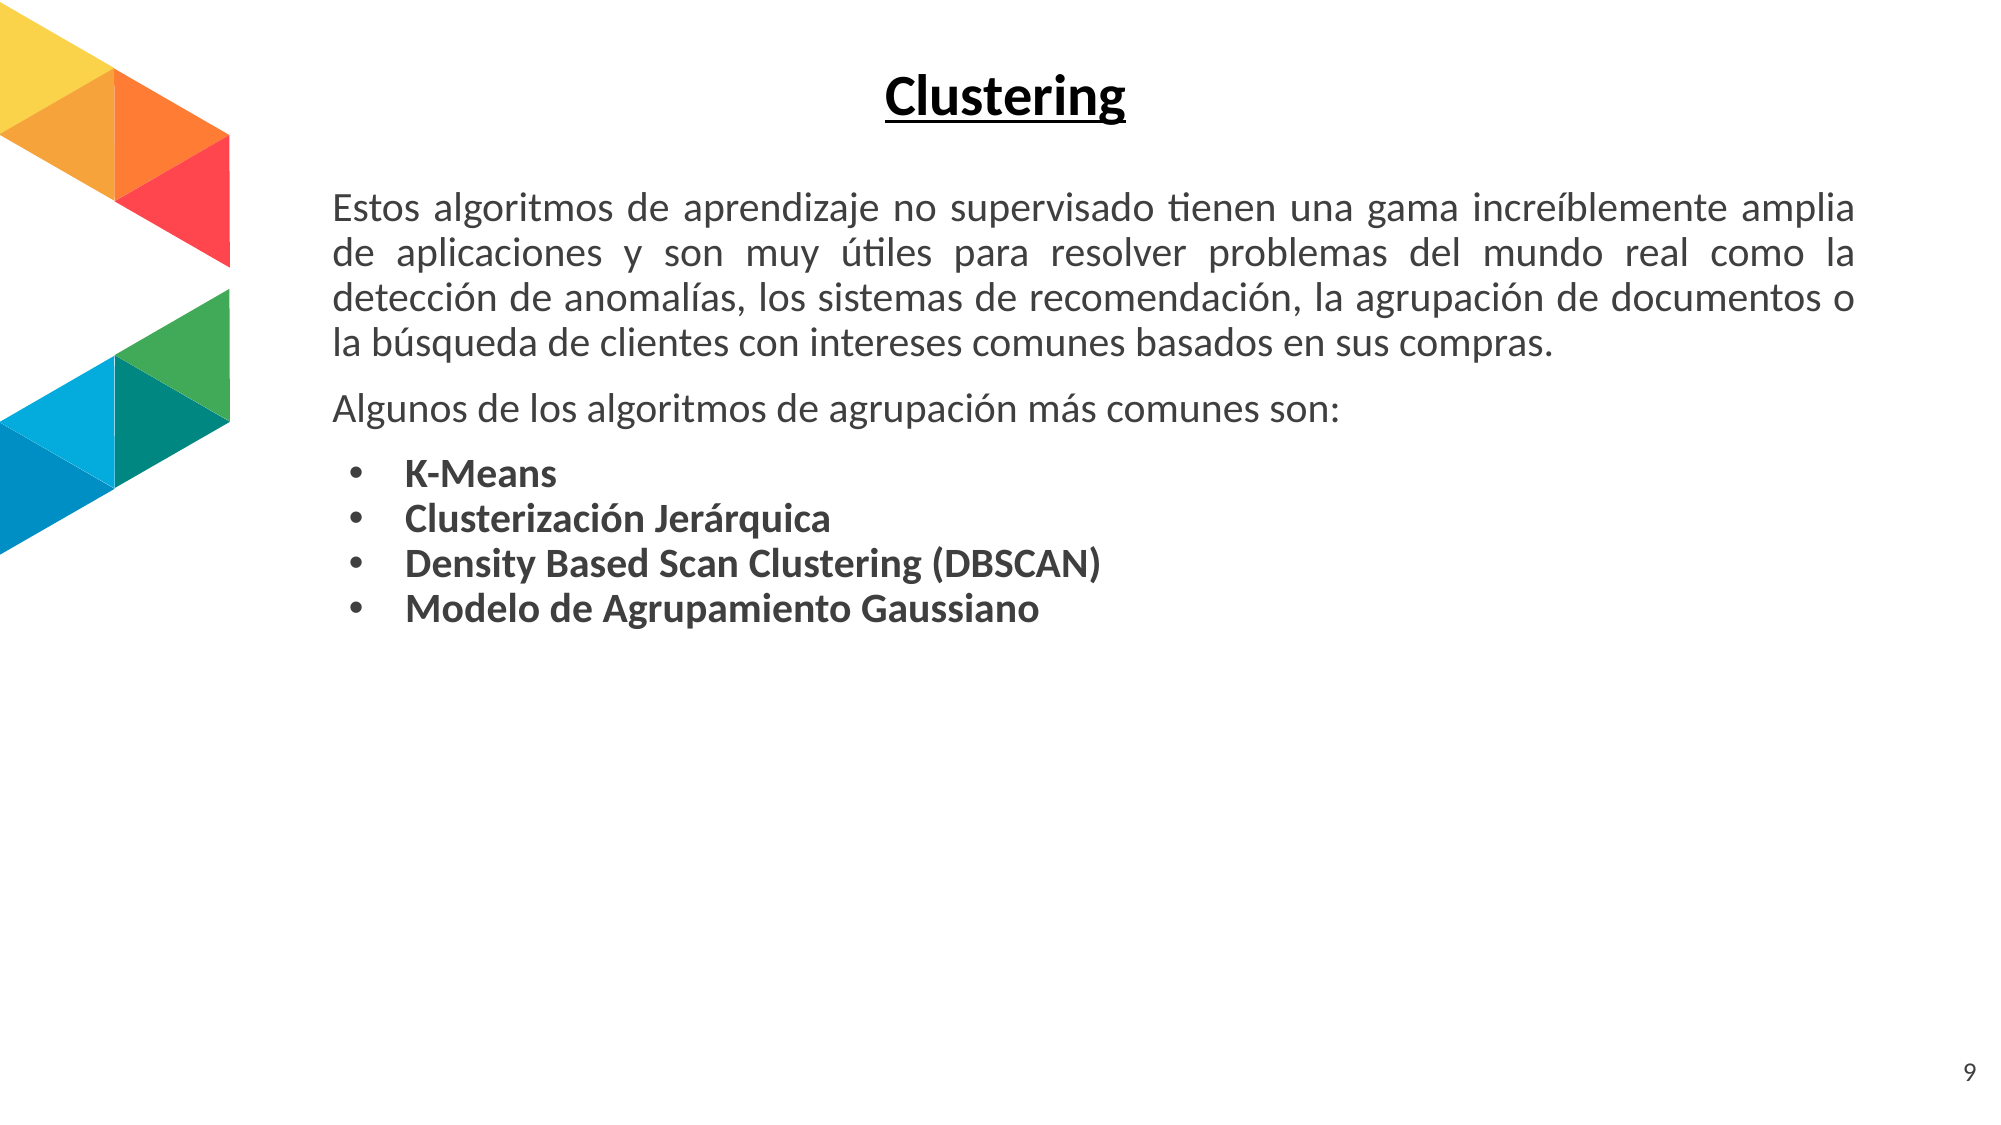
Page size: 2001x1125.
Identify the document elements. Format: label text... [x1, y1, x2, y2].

subtitle Estos algoritmos de aprendizaje no supervisado tienen una gama increíblemente amplia de aplicaciones y son muy útiles para resolver problemas del mundo real como la detección de anomalías, los sistemas de recomendación, la agrupación de documentos o la búsqueda de clientes con intereses comunes basados en sus compras. Algunos de los algoritmos de agrupación más comunes son: K-Means Clusterización Jerárquica Density Based Scan Clustering (DBSCAN) Modelo de Agrupamiento Gaussiano [317, 177, 1872, 420]
title Clustering [402, 58, 1610, 159]
slide_number ‹#› [1871, 1038, 1992, 1125]
